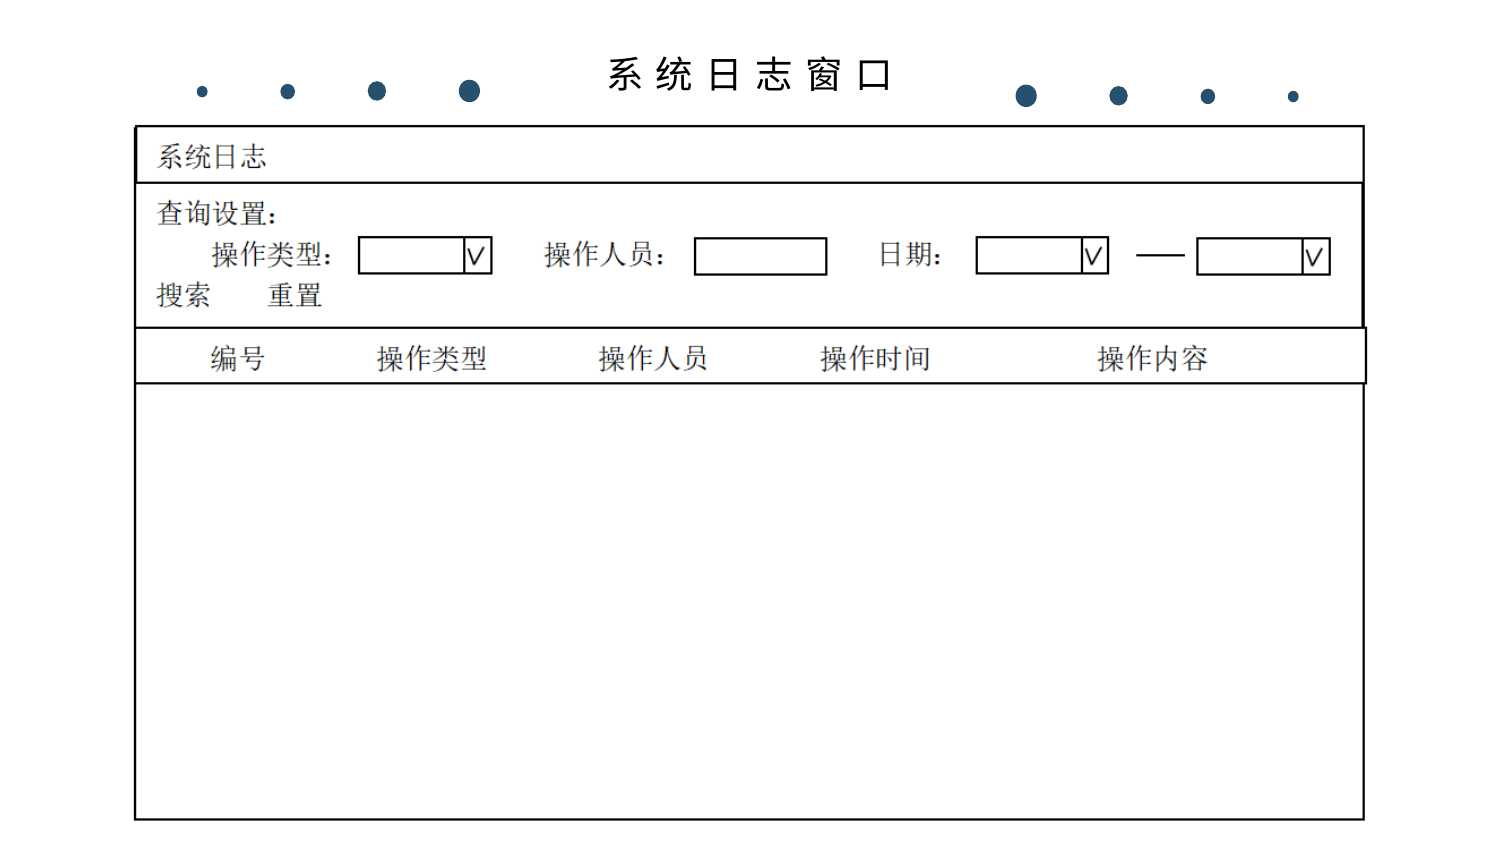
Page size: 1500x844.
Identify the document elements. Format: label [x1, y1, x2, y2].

picture [117, 116, 1383, 832]
text_box [196, 34, 1299, 108]
